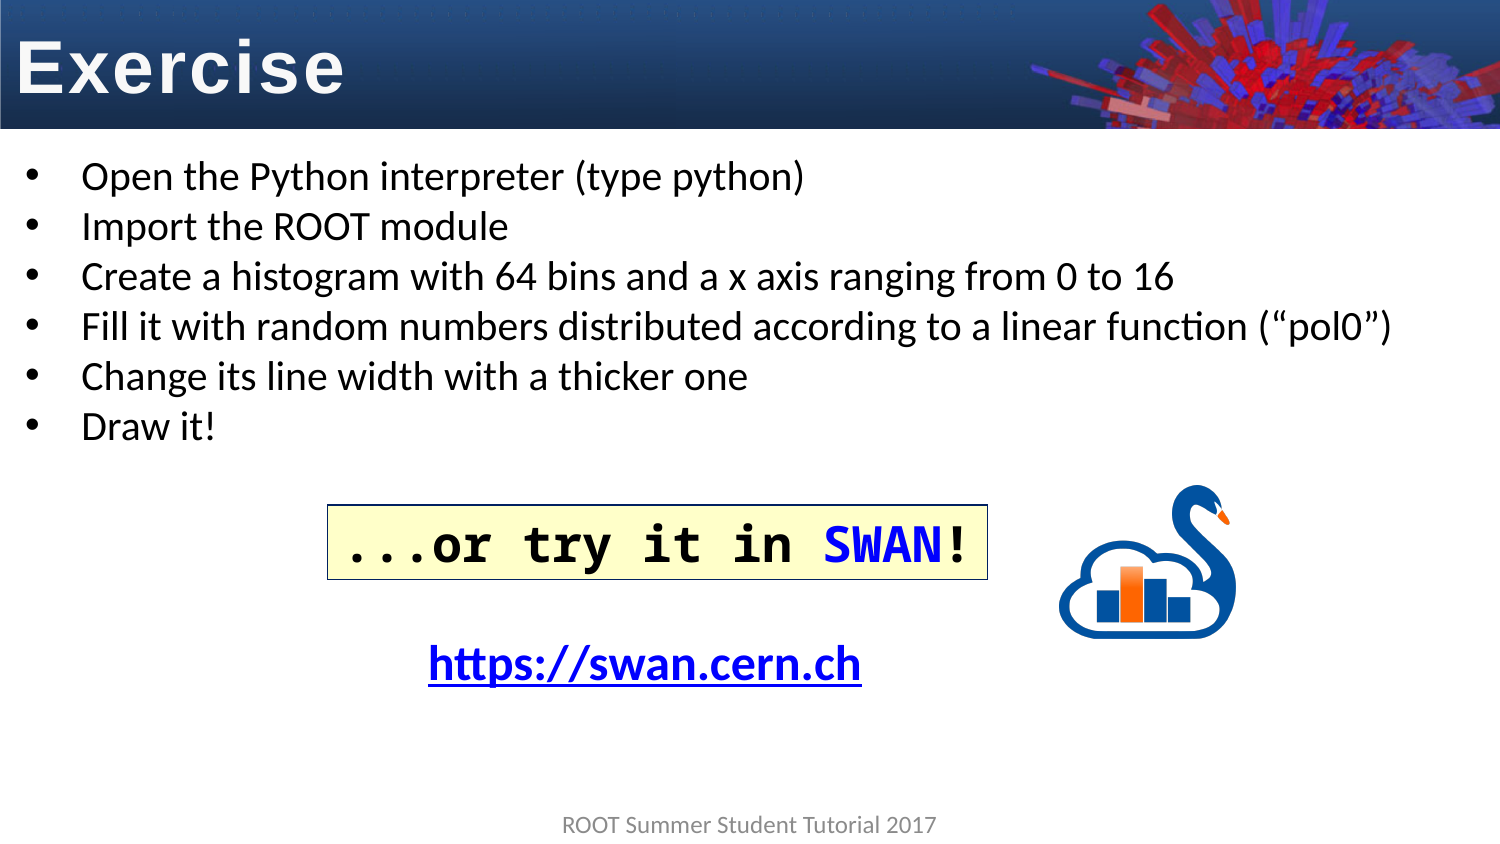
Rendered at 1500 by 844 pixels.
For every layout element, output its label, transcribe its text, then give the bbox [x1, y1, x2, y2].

text_box Open the Python interpreter (type python) Import the ROOT module Create a histogram with 64 bins and a x axis ranging from 0 to 16 Fill it with random numbers distributed according to a linear function (“pol0”) Change its line width with a thicker one Draw it! [10, 141, 1480, 457]
text_box https://swan.cern.ch [413, 622, 901, 698]
footer ROOT Summer Student Tutorial 2017 [512, 800, 988, 844]
text_box ...or try it in SWAN! [327, 504, 988, 580]
picture [1058, 485, 1236, 640]
text_box Exercise [0, 0, 1500, 129]
